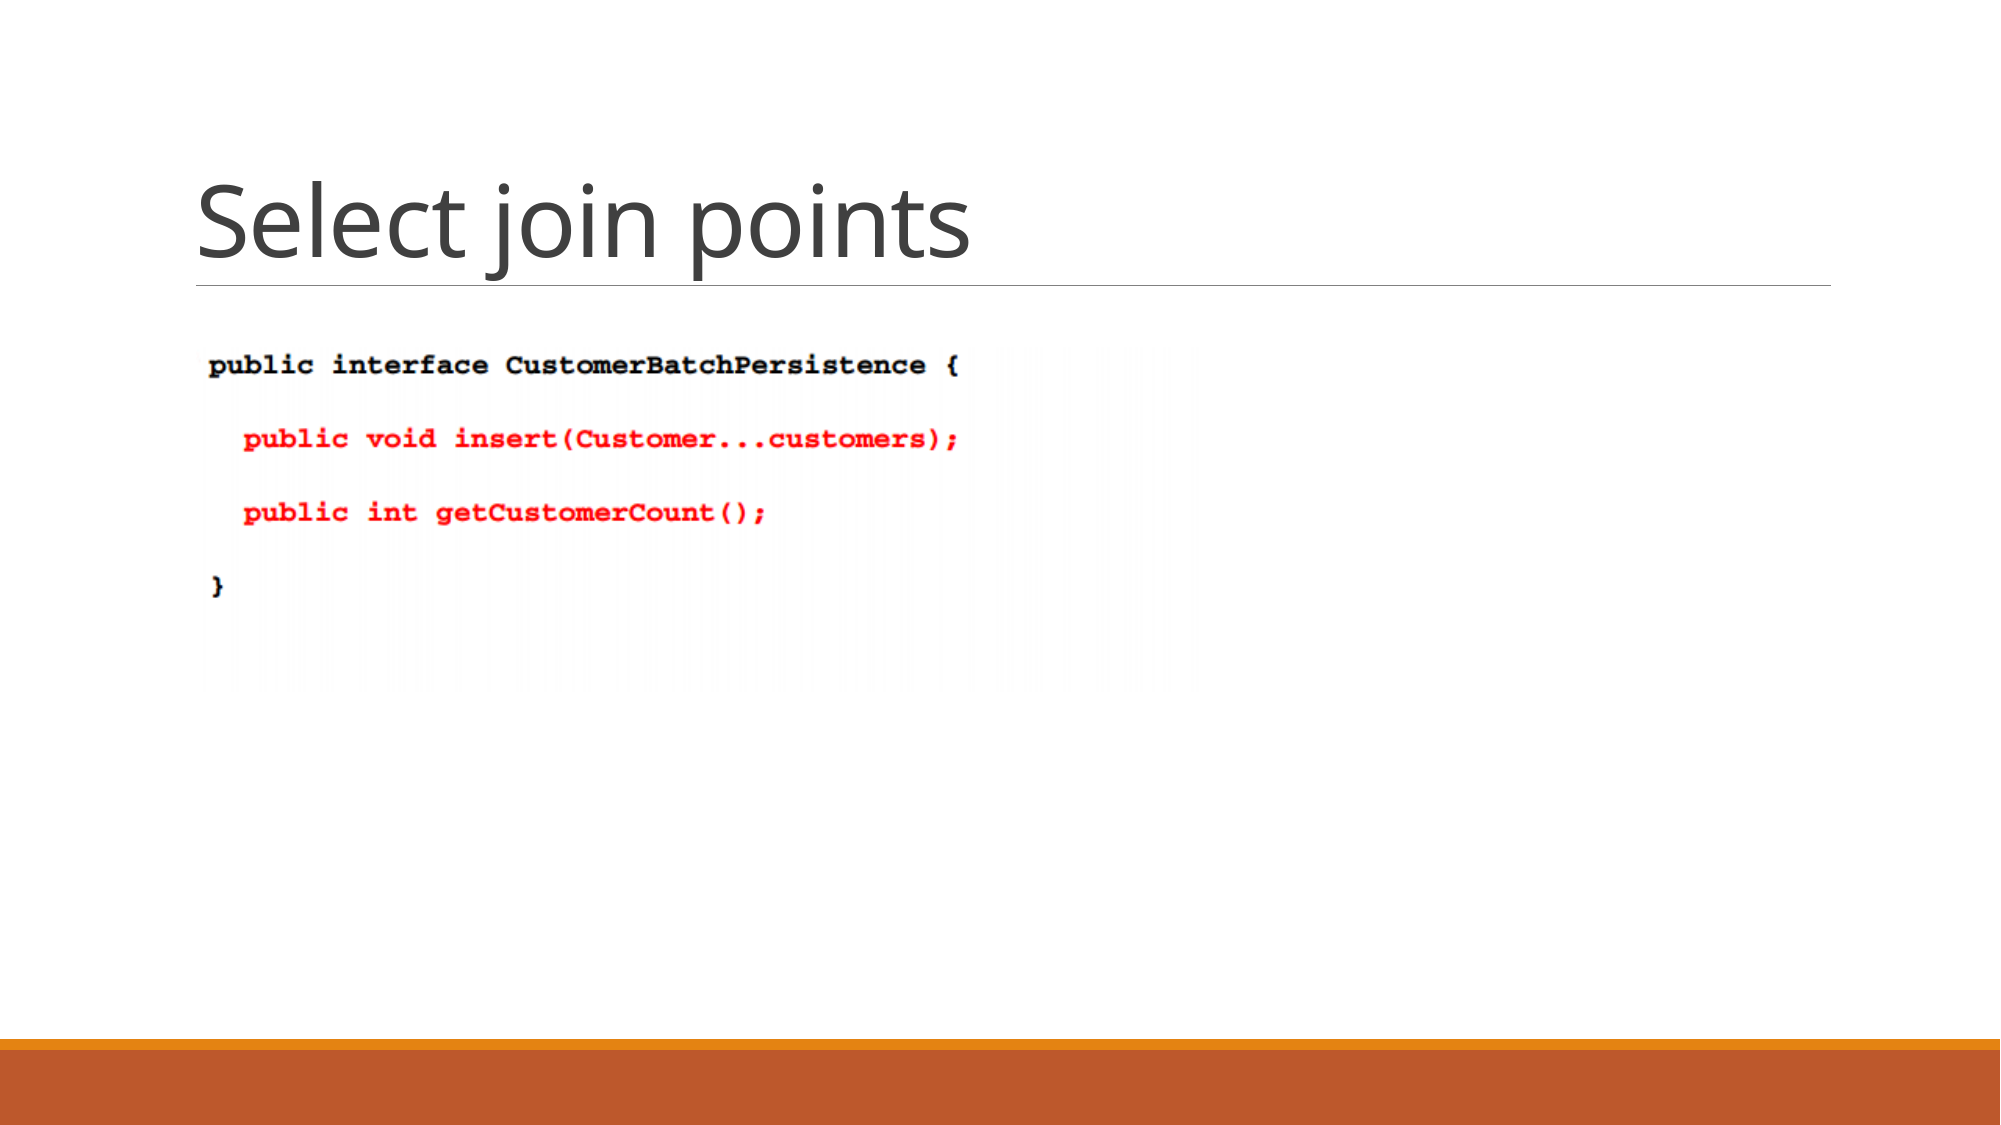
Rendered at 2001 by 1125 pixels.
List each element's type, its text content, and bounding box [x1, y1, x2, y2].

picture [196, 347, 1223, 693]
title Select join points [180, 47, 1830, 285]
